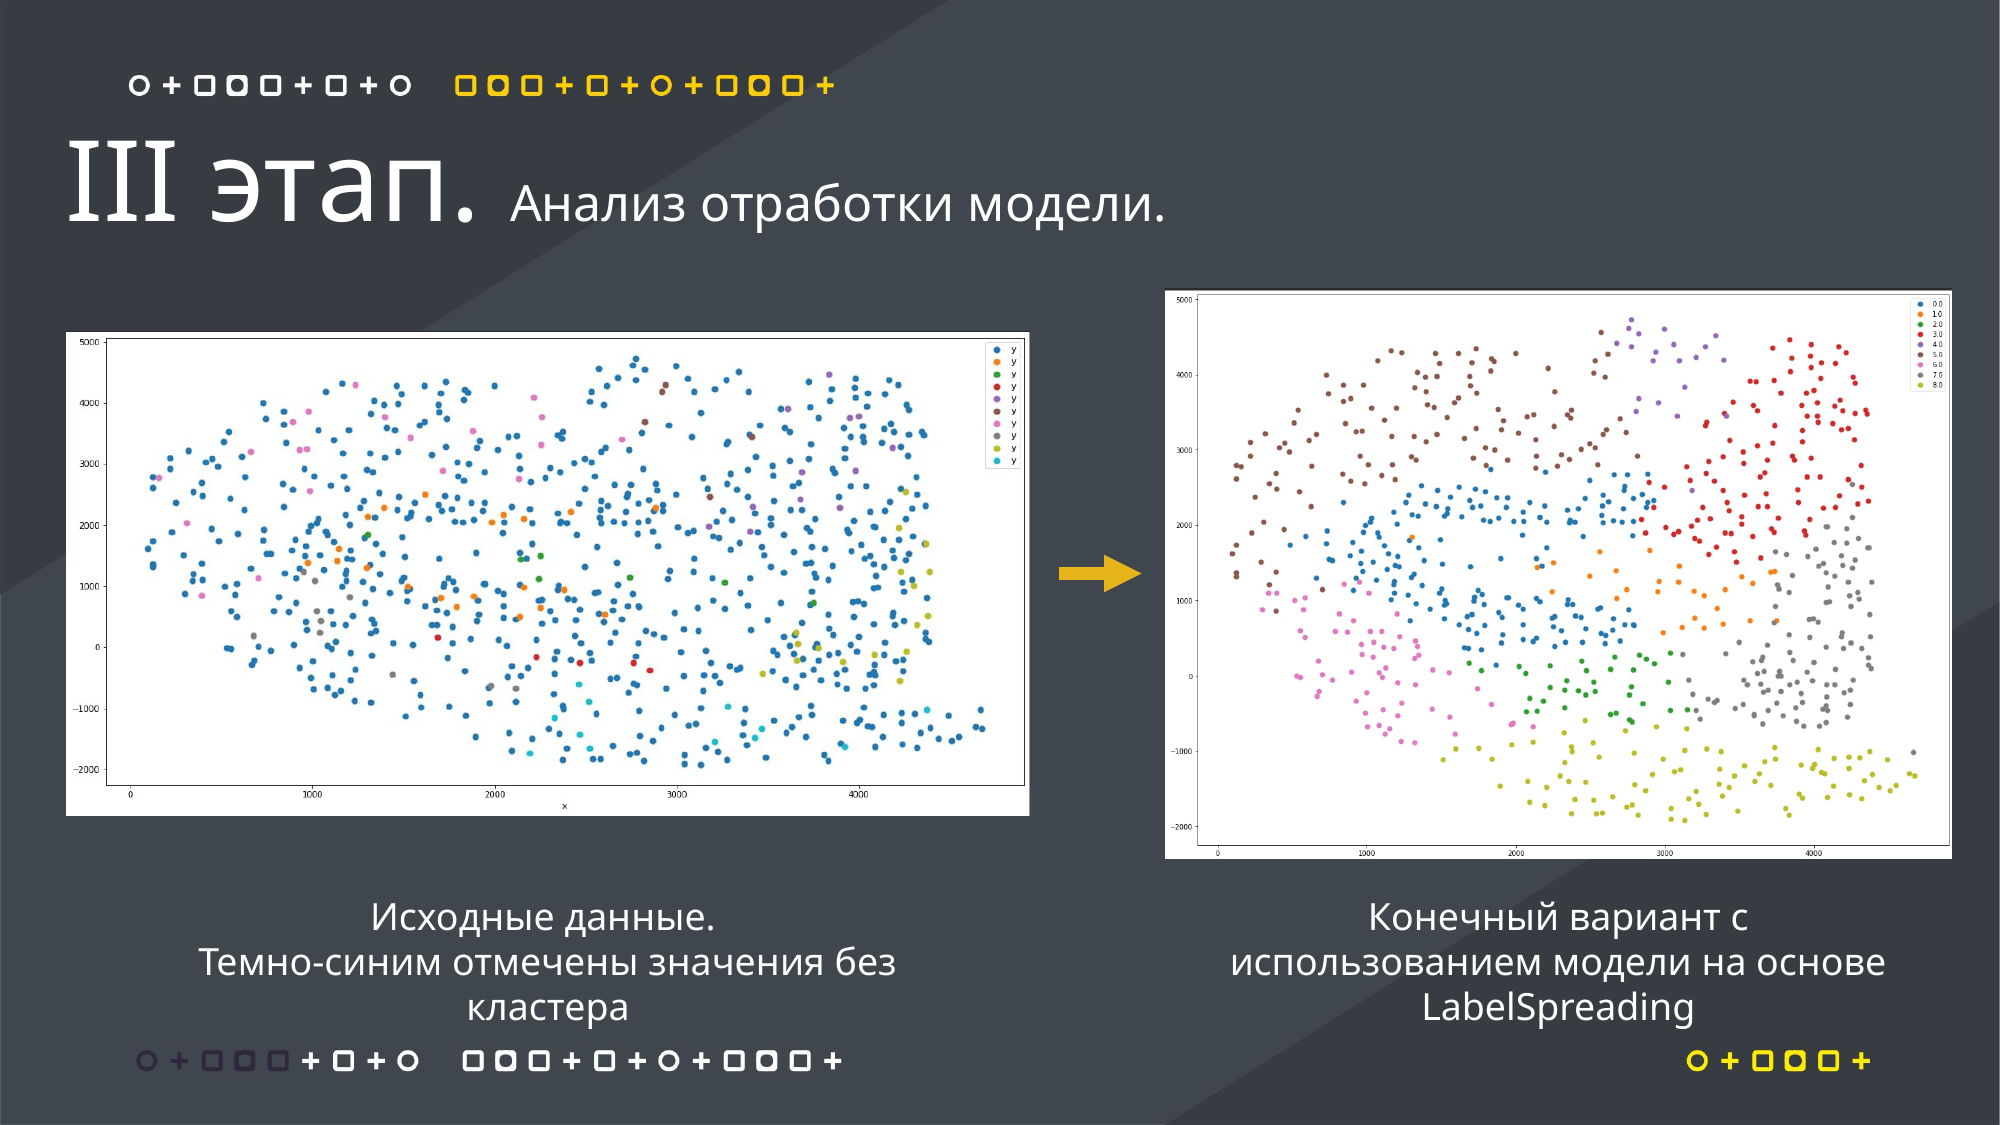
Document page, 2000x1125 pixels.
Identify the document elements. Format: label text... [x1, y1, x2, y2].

text_box III этап. Анализ отработки модели. [50, 101, 1237, 252]
picture [0, 0, 2000, 1125]
text_box Конечный вариант с использованием модели на основе LabelSpreading [1213, 885, 1904, 1036]
text_box Исходные данные. Темно-синим отмечены значения без кластера [140, 885, 956, 1036]
